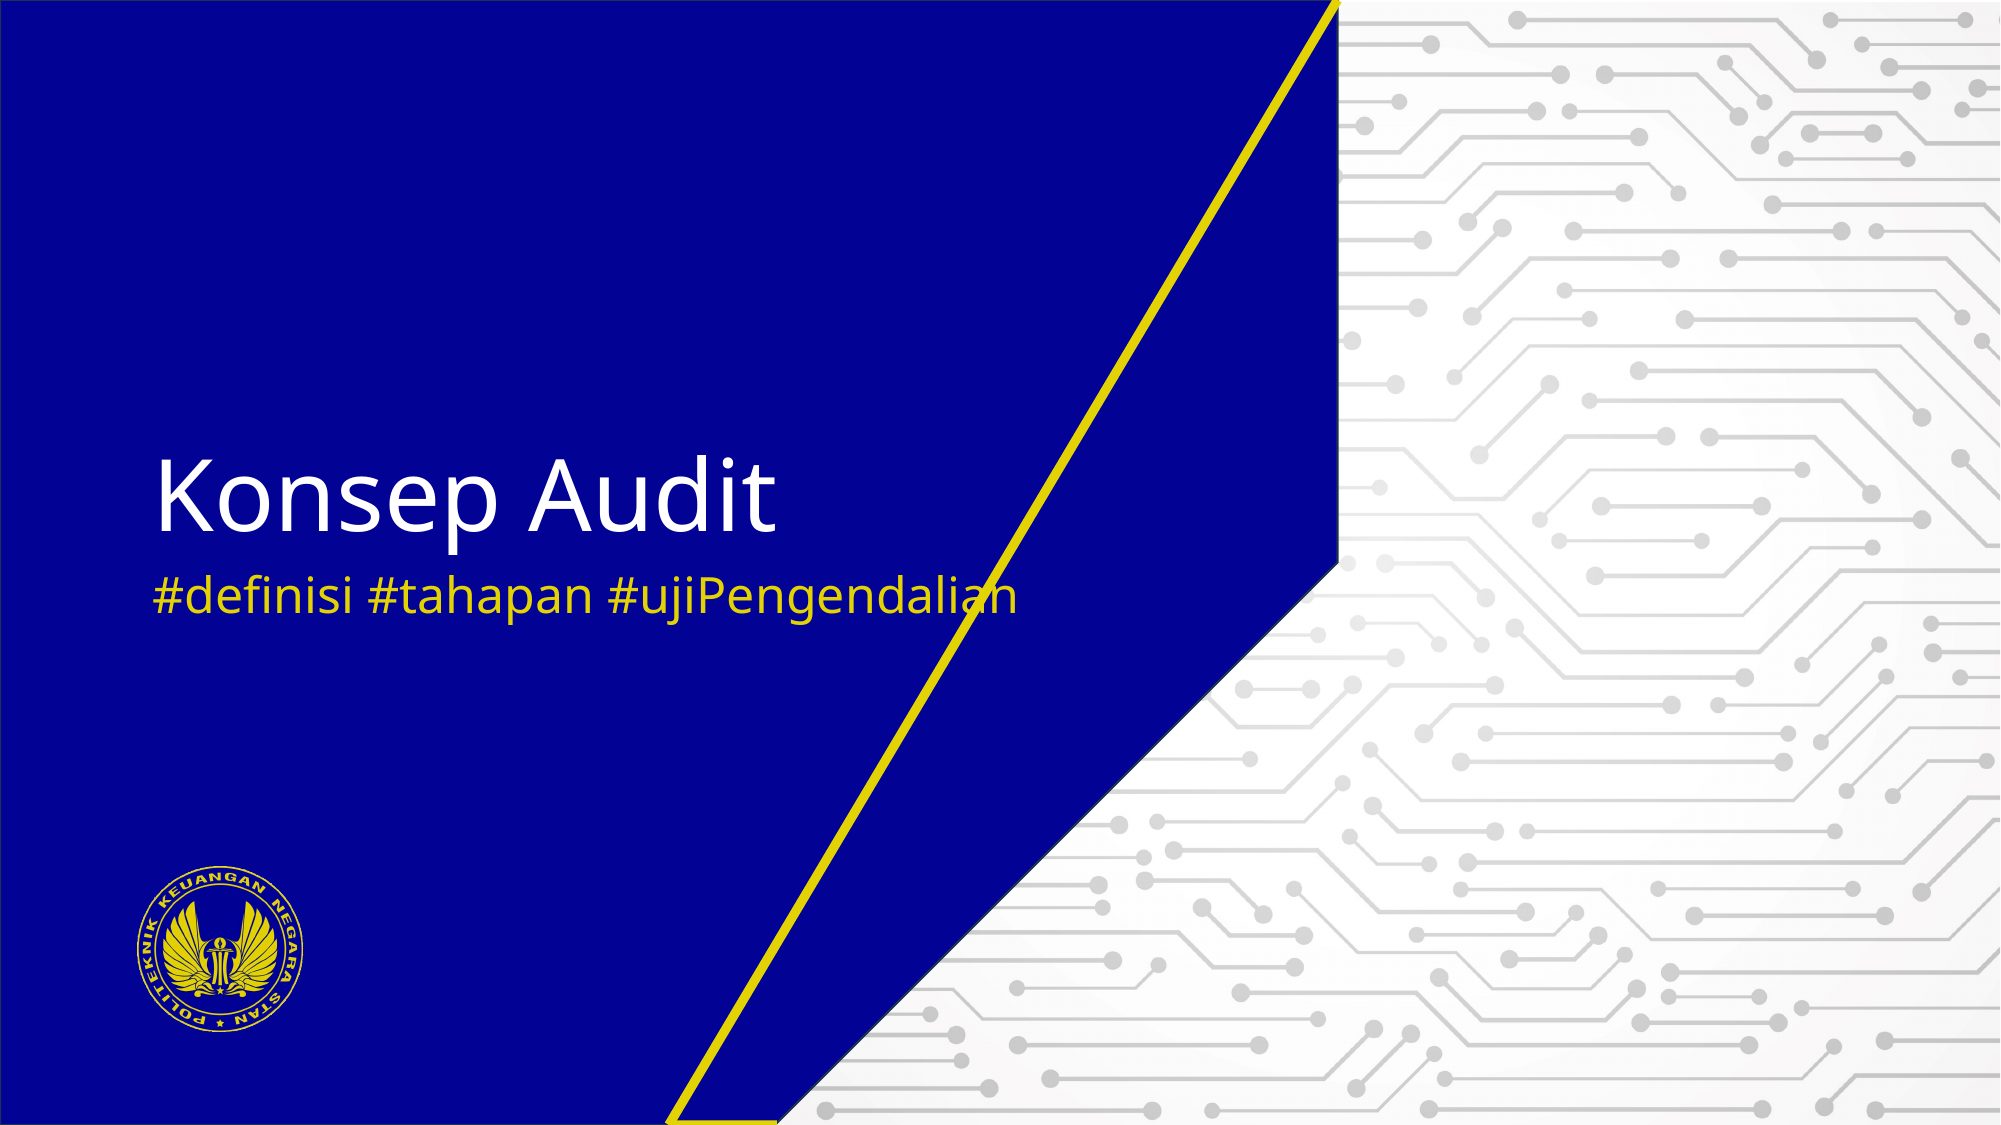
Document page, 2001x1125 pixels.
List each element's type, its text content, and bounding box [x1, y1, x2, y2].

list #definisi #tahapan #ujiPengendalian [137, 562, 1155, 809]
picture [137, 866, 303, 1032]
title Konsep Audit [137, 92, 1155, 561]
picture [778, 2, 2001, 1125]
